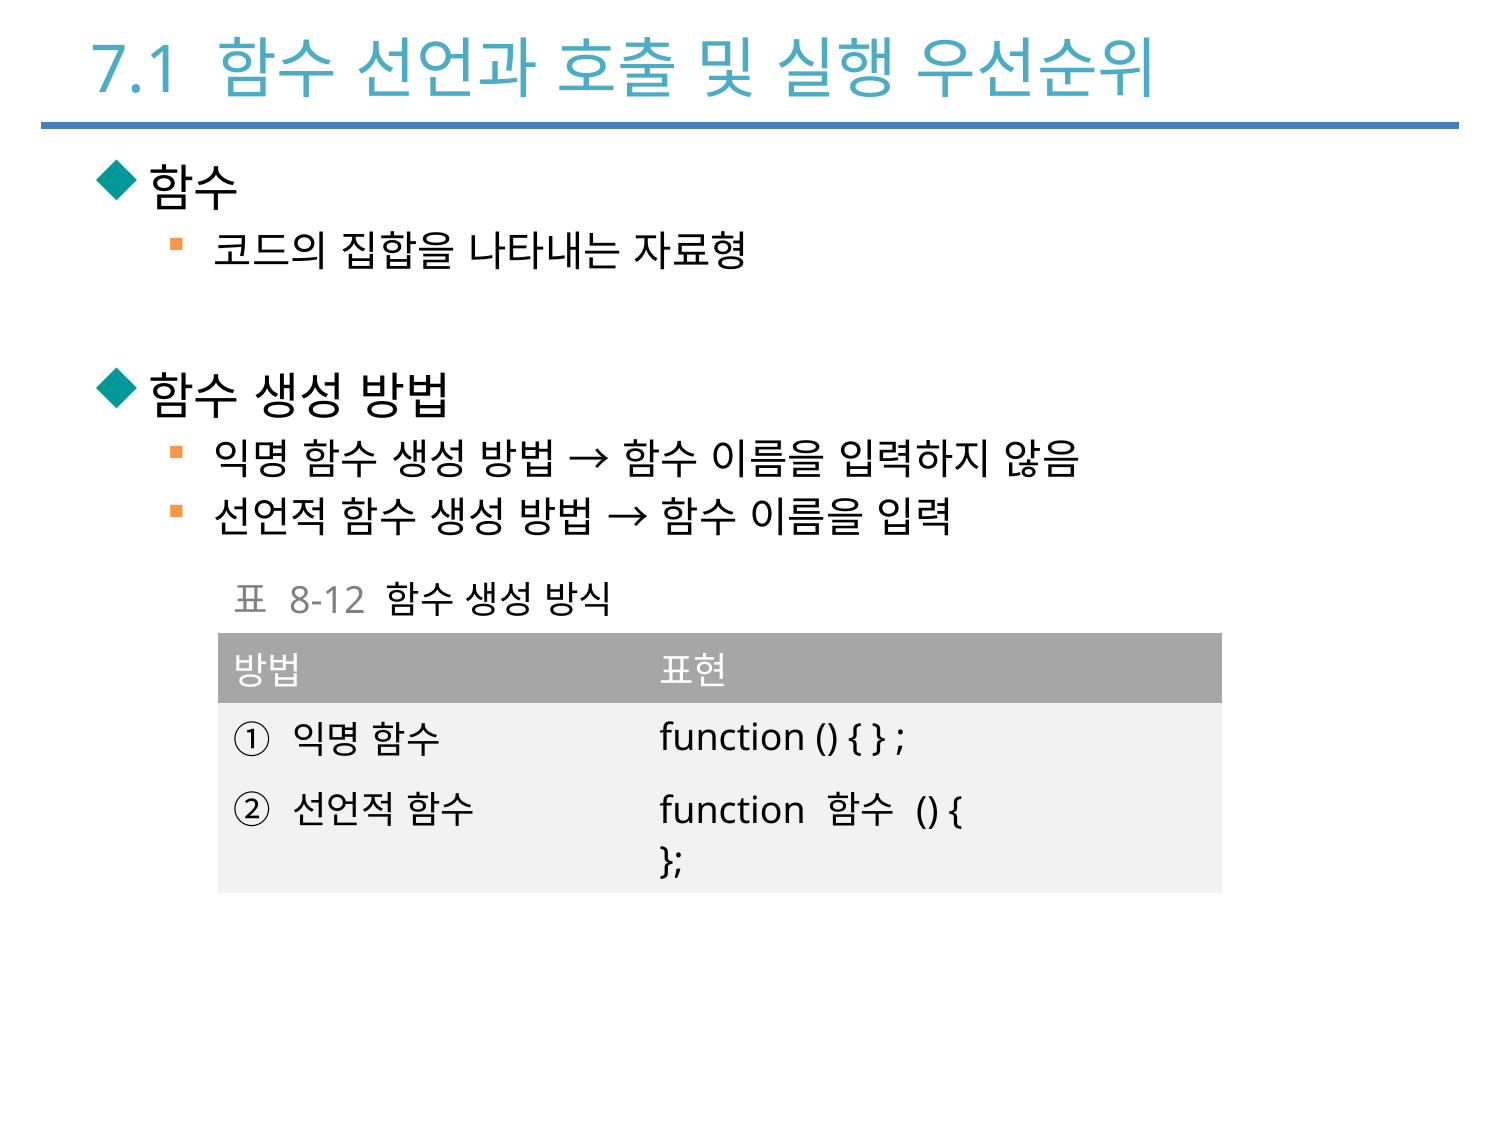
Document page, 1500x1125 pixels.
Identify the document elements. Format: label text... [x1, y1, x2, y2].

table_header 표현 [644, 633, 1222, 703]
title 7.1 함수 선언과 호출 및 실행 우선순위 [75, 19, 1425, 114]
table_cell function 함수 () { }; [644, 772, 1222, 893]
table_cell ② 선언적 함수 [218, 772, 644, 893]
table_header 표 8-12 함수 생성 방식 [219, 563, 832, 631]
table_header 방법 [218, 633, 644, 703]
list 함수 코드의 집합을 나타내는 자료형 함수 생성 방법 익명 함수 생성 방법 → 함수 이름을 입력하지 않음 선언적 함수 생성 방법 → 함수 이름을 입력 [76, 148, 1459, 1094]
table_cell function () { } ; [644, 703, 1222, 772]
table_cell ① 익명 함수 [218, 703, 644, 772]
